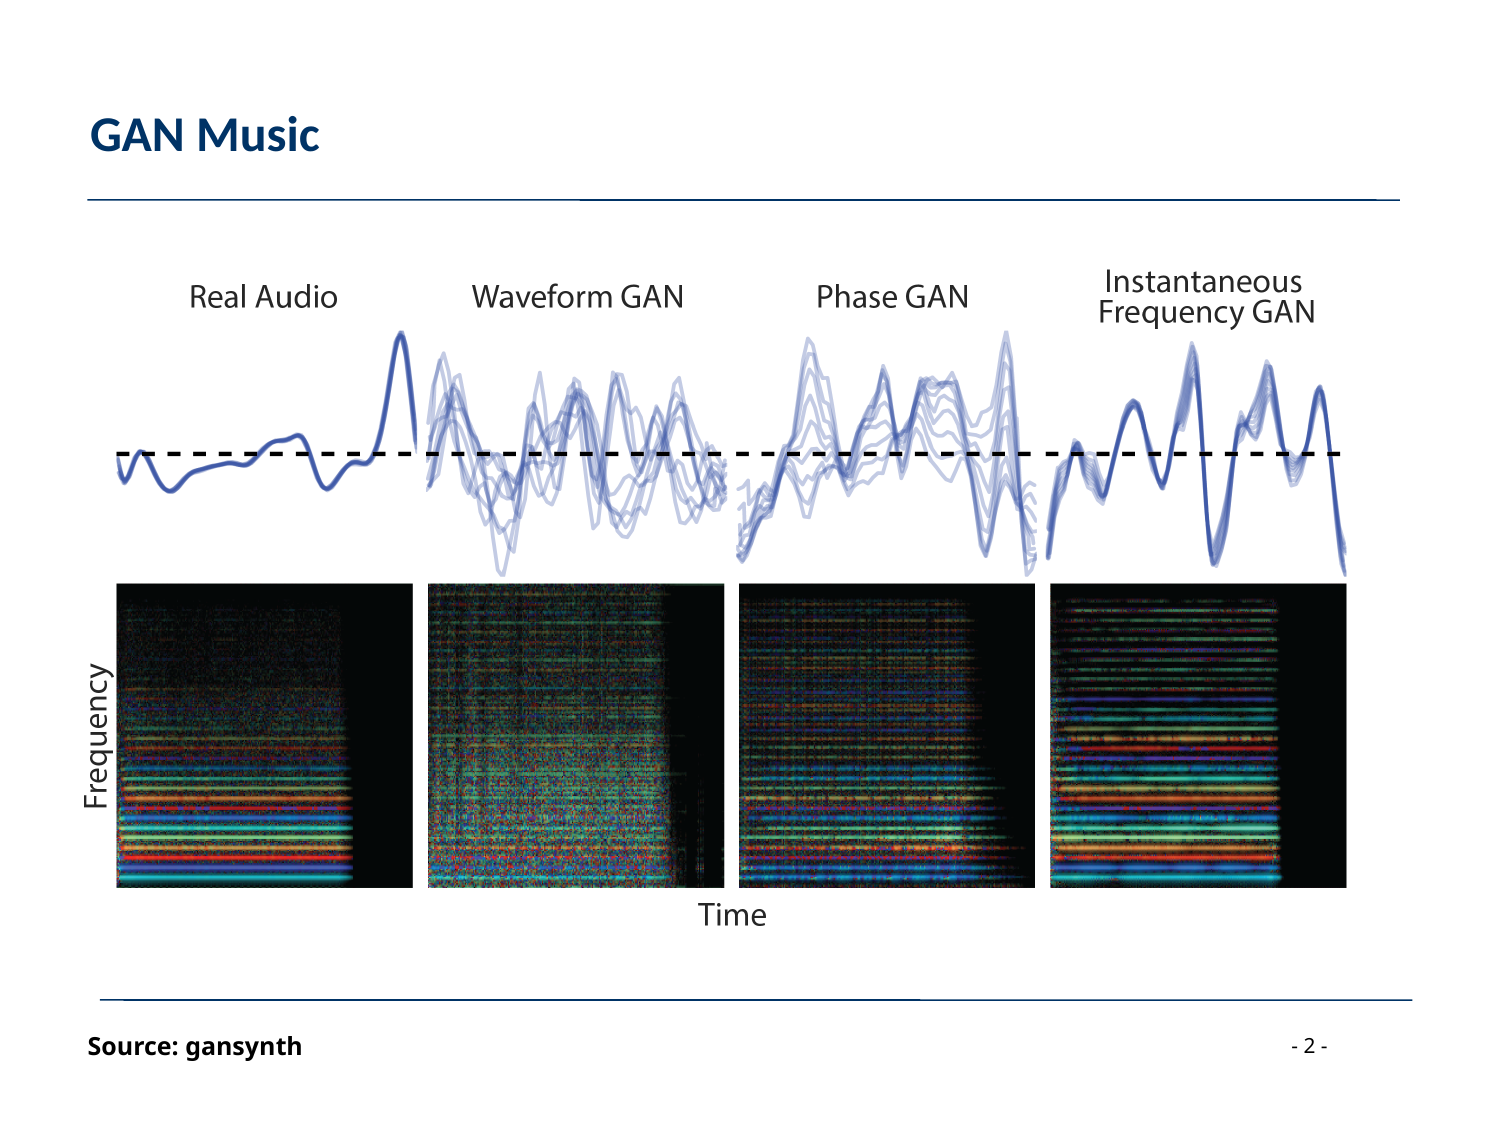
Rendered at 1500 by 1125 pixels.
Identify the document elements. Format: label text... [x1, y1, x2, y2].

picture [75, 257, 1356, 937]
text_box Source: gansynth [72, 1023, 1363, 1068]
title GAN Music [75, 37, 1425, 225]
